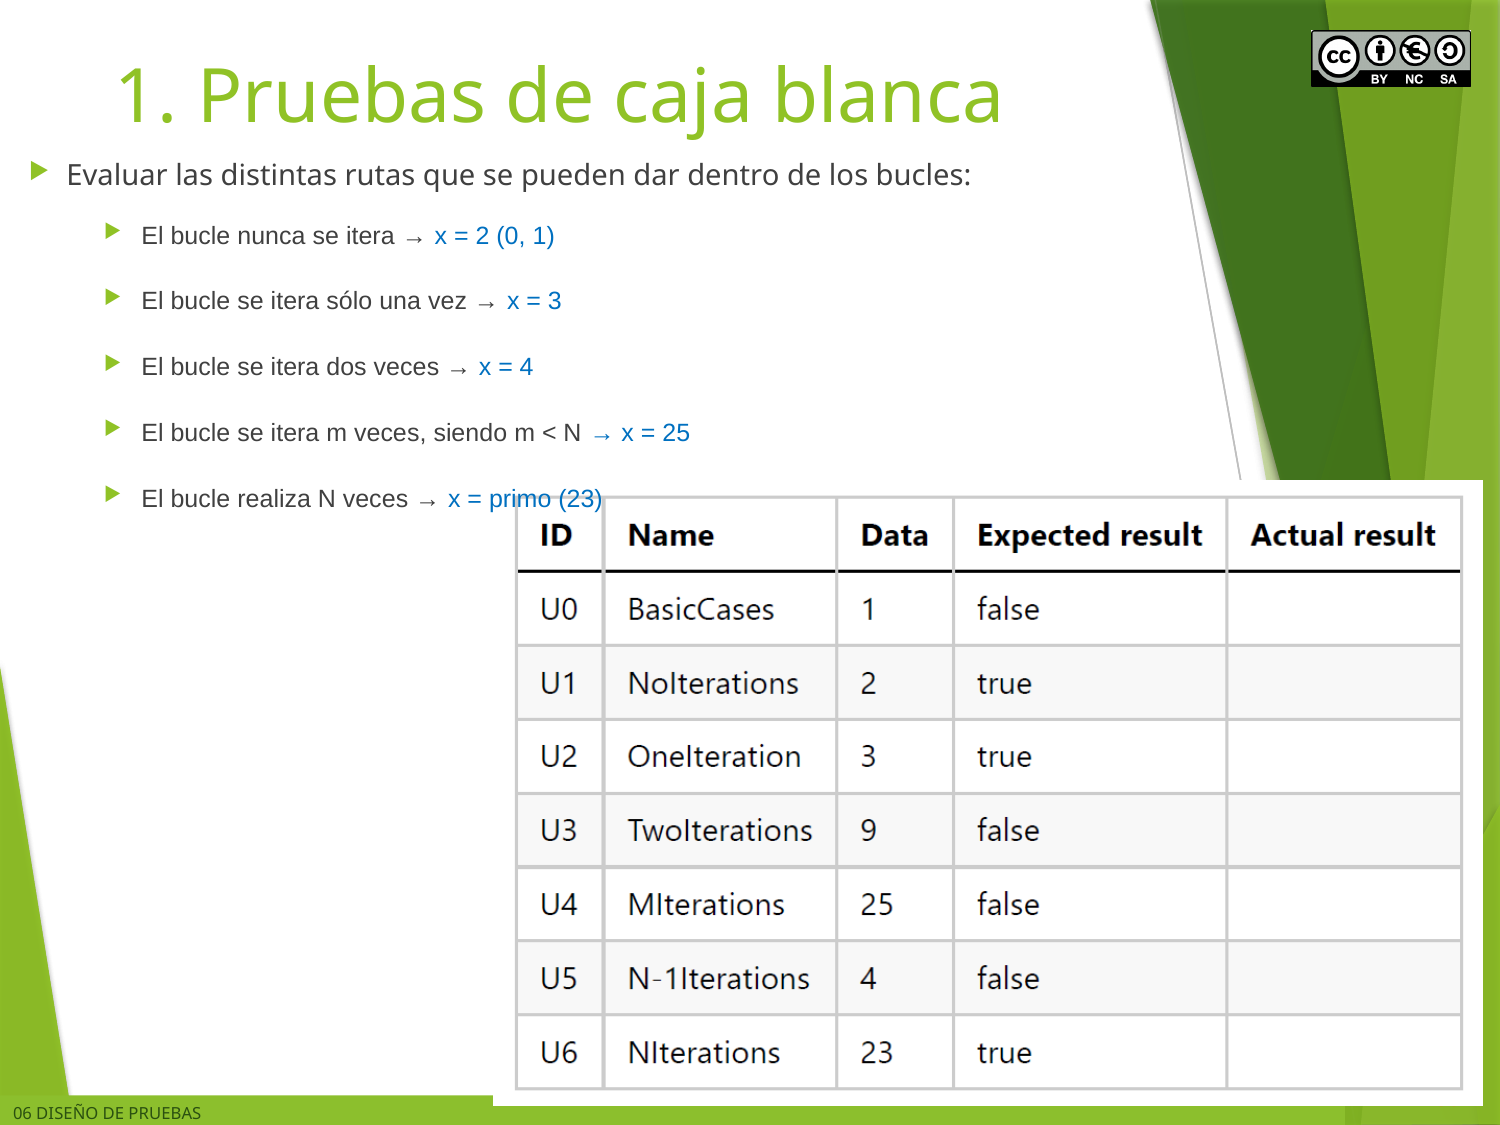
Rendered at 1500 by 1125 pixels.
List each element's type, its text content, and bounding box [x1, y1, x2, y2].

picture [493, 480, 1483, 1107]
picture [1311, 30, 1471, 87]
list Evaluar las distintas rutas que se pueden dar dentro de los bucles: El bucle nunca se itera → x = 2 (0, 1) El bucle se itera sólo una vez → x = 3 El bucle se itera dos veces → x = 4 El bucle se itera m veces, siendo m < N → x = 25 El bucle realiza N veces → x = primo (23) [0, 149, 1235, 1044]
title 1. Pruebas de caja blanca [99, 39, 1235, 149]
